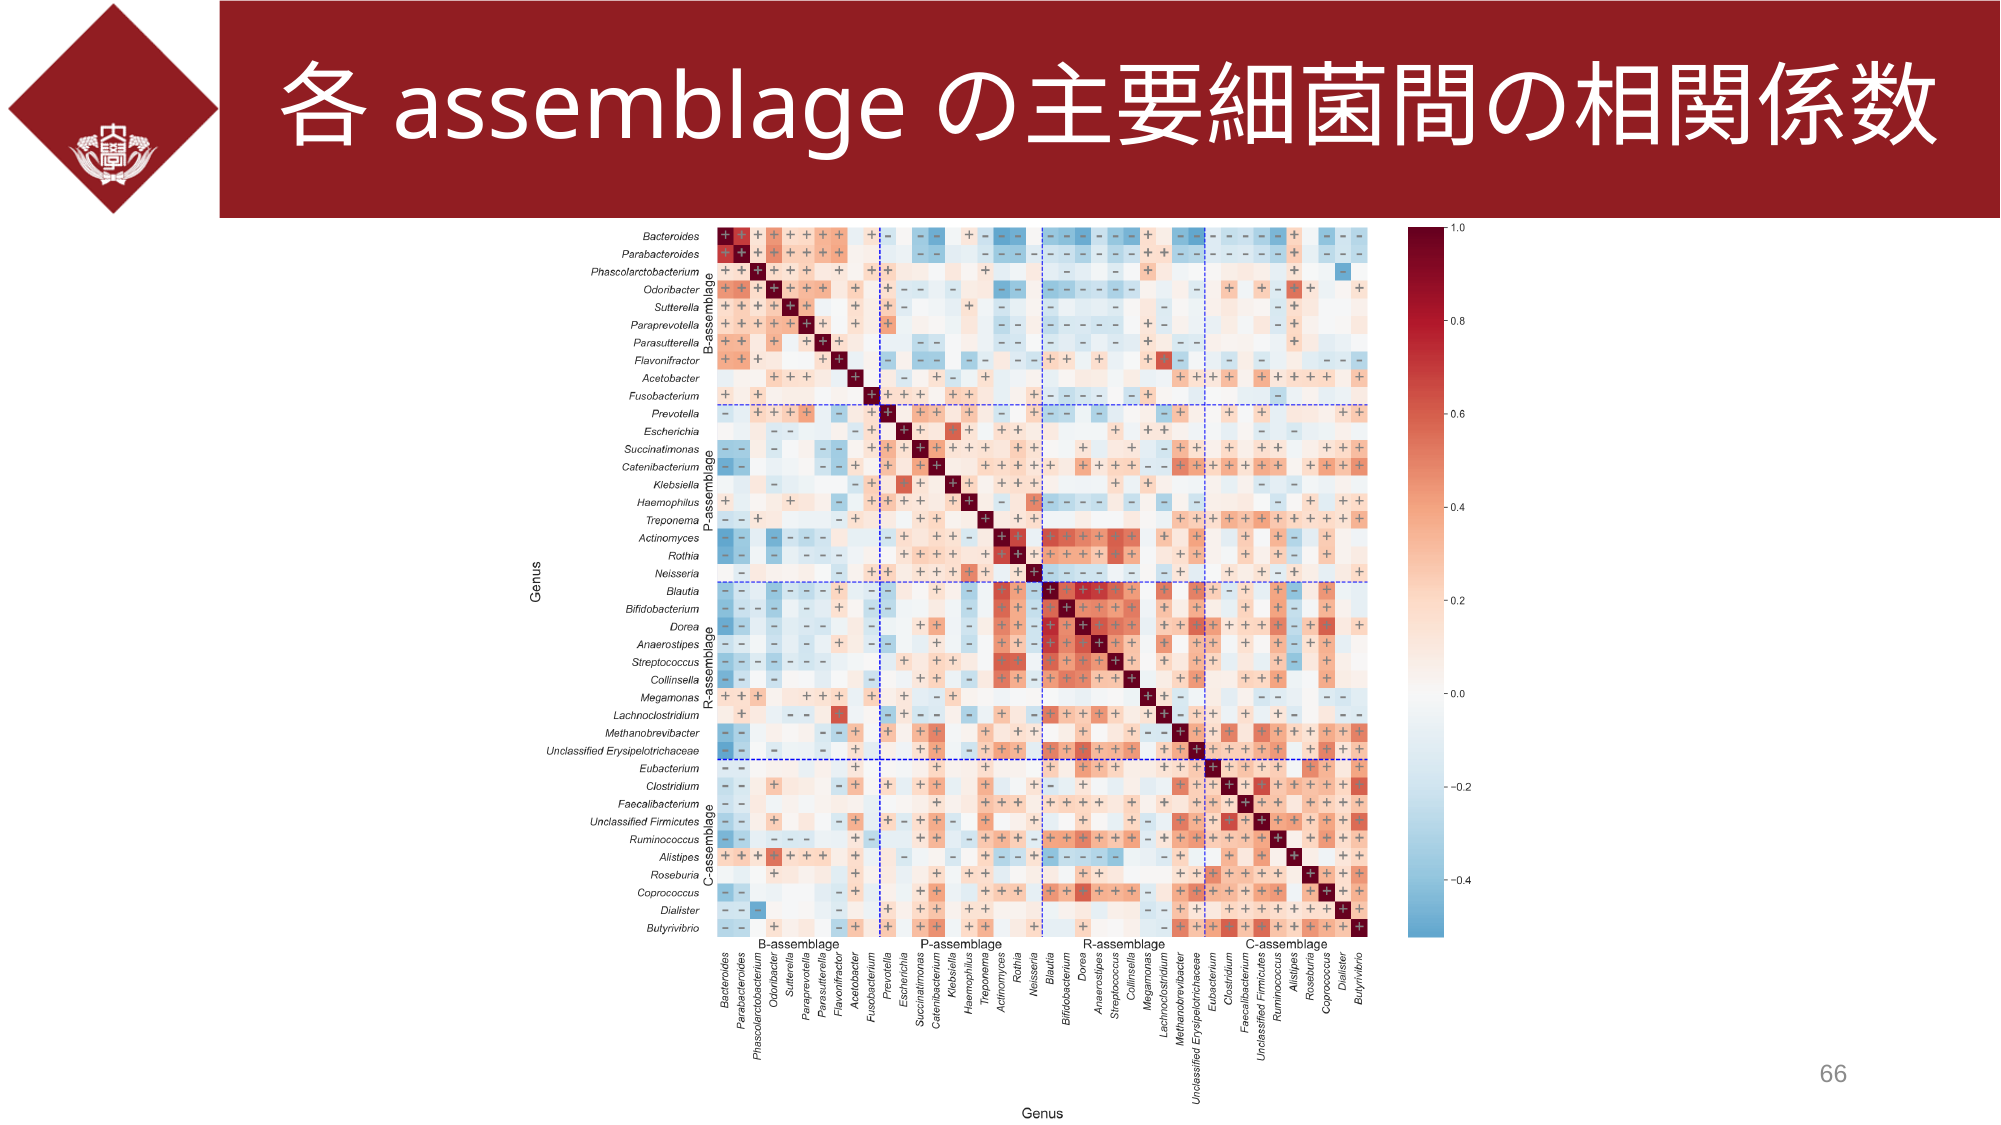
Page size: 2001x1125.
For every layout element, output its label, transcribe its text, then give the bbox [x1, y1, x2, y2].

picture [0, 0, 224, 221]
title 各assemblageの主要細菌間の相関係数 [219, 0, 2000, 218]
picture [525, 218, 1475, 1125]
slide_number 66 [1475, 1042, 1863, 1103]
